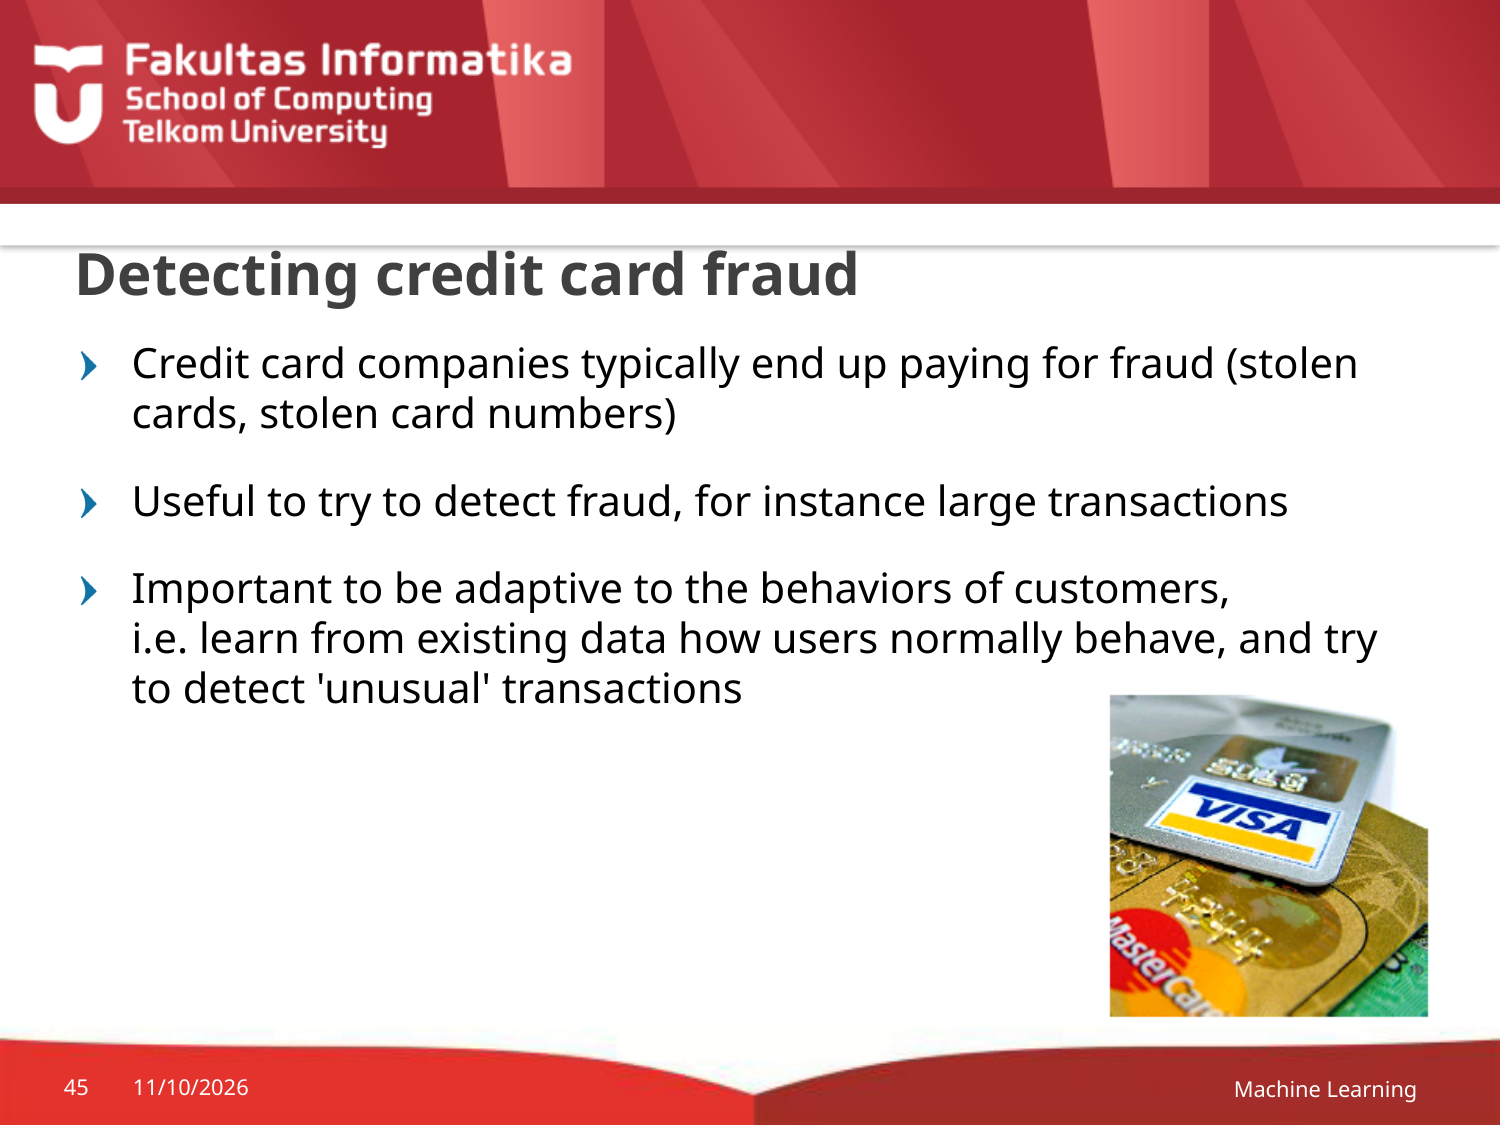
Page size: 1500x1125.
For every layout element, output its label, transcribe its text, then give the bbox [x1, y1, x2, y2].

slide_number 45 [63, 1058, 123, 1119]
picture [0, 0, 1500, 203]
picture [75, 479, 100, 520]
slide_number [132, 1058, 403, 1119]
title Detecting credit card fraud [59, 219, 1426, 325]
list Machine Learning [888, 1058, 1433, 1119]
picture [0, 689, 1500, 1125]
list Credit card companies typically end up paying for fraud (stolen cards, stolen card numbers) Useful to try to detect fraud, for instance large transactions Important to be adaptive to the behaviors of customers, i.e. learn from existing data how users normally behave, and try to detect 'unusual' transactions [60, 329, 1426, 990]
picture [75, 567, 100, 607]
picture [75, 342, 100, 382]
